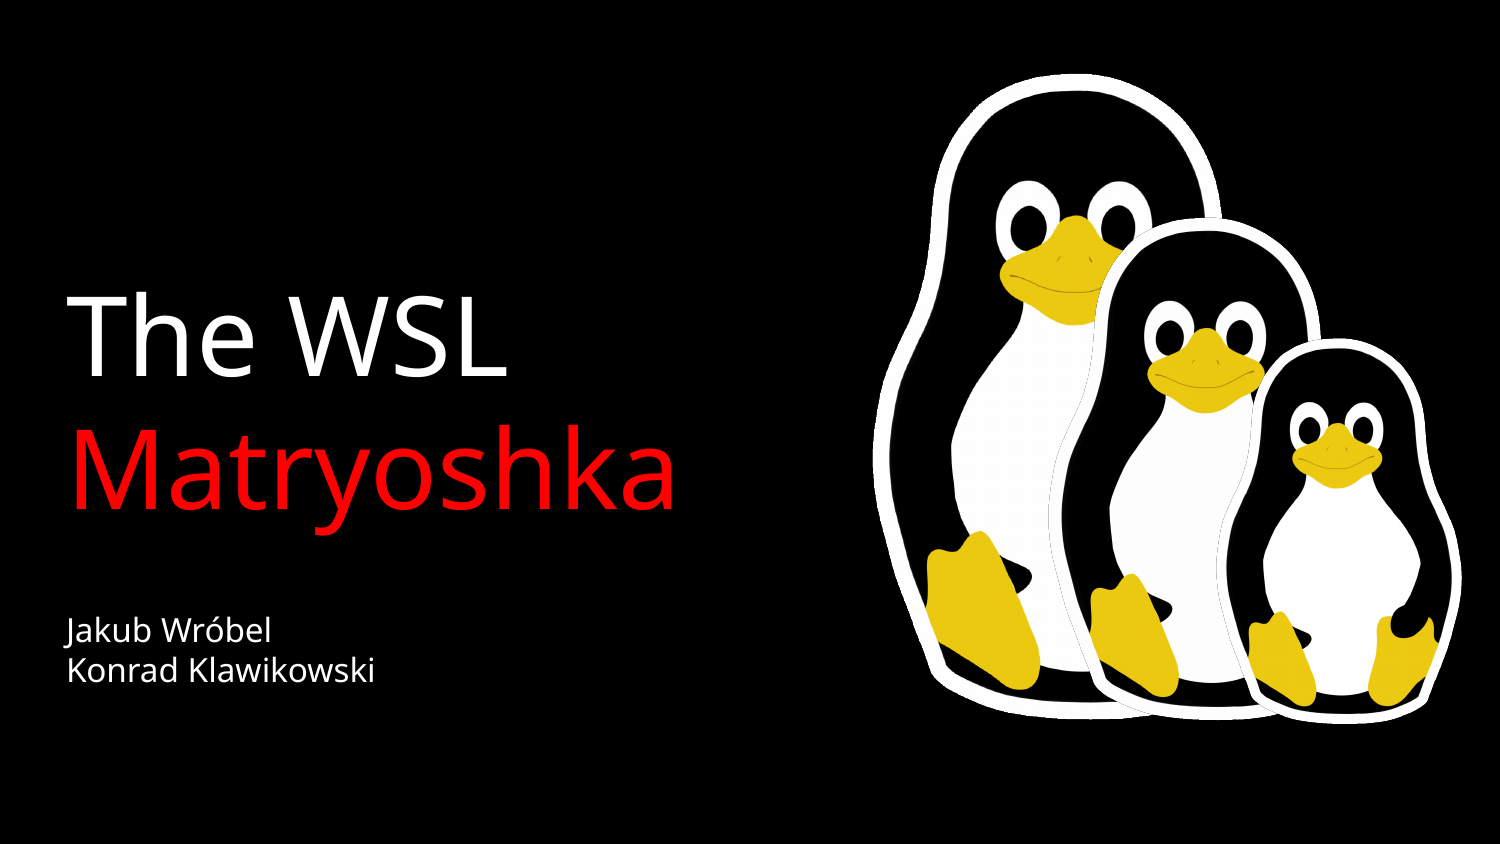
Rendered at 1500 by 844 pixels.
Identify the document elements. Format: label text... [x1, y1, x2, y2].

title The WSL Matryoshka [51, 201, 744, 594]
subtitle Jakub Wróbel Konrad Klawikowski [51, 594, 744, 725]
picture [749, 55, 1500, 742]
